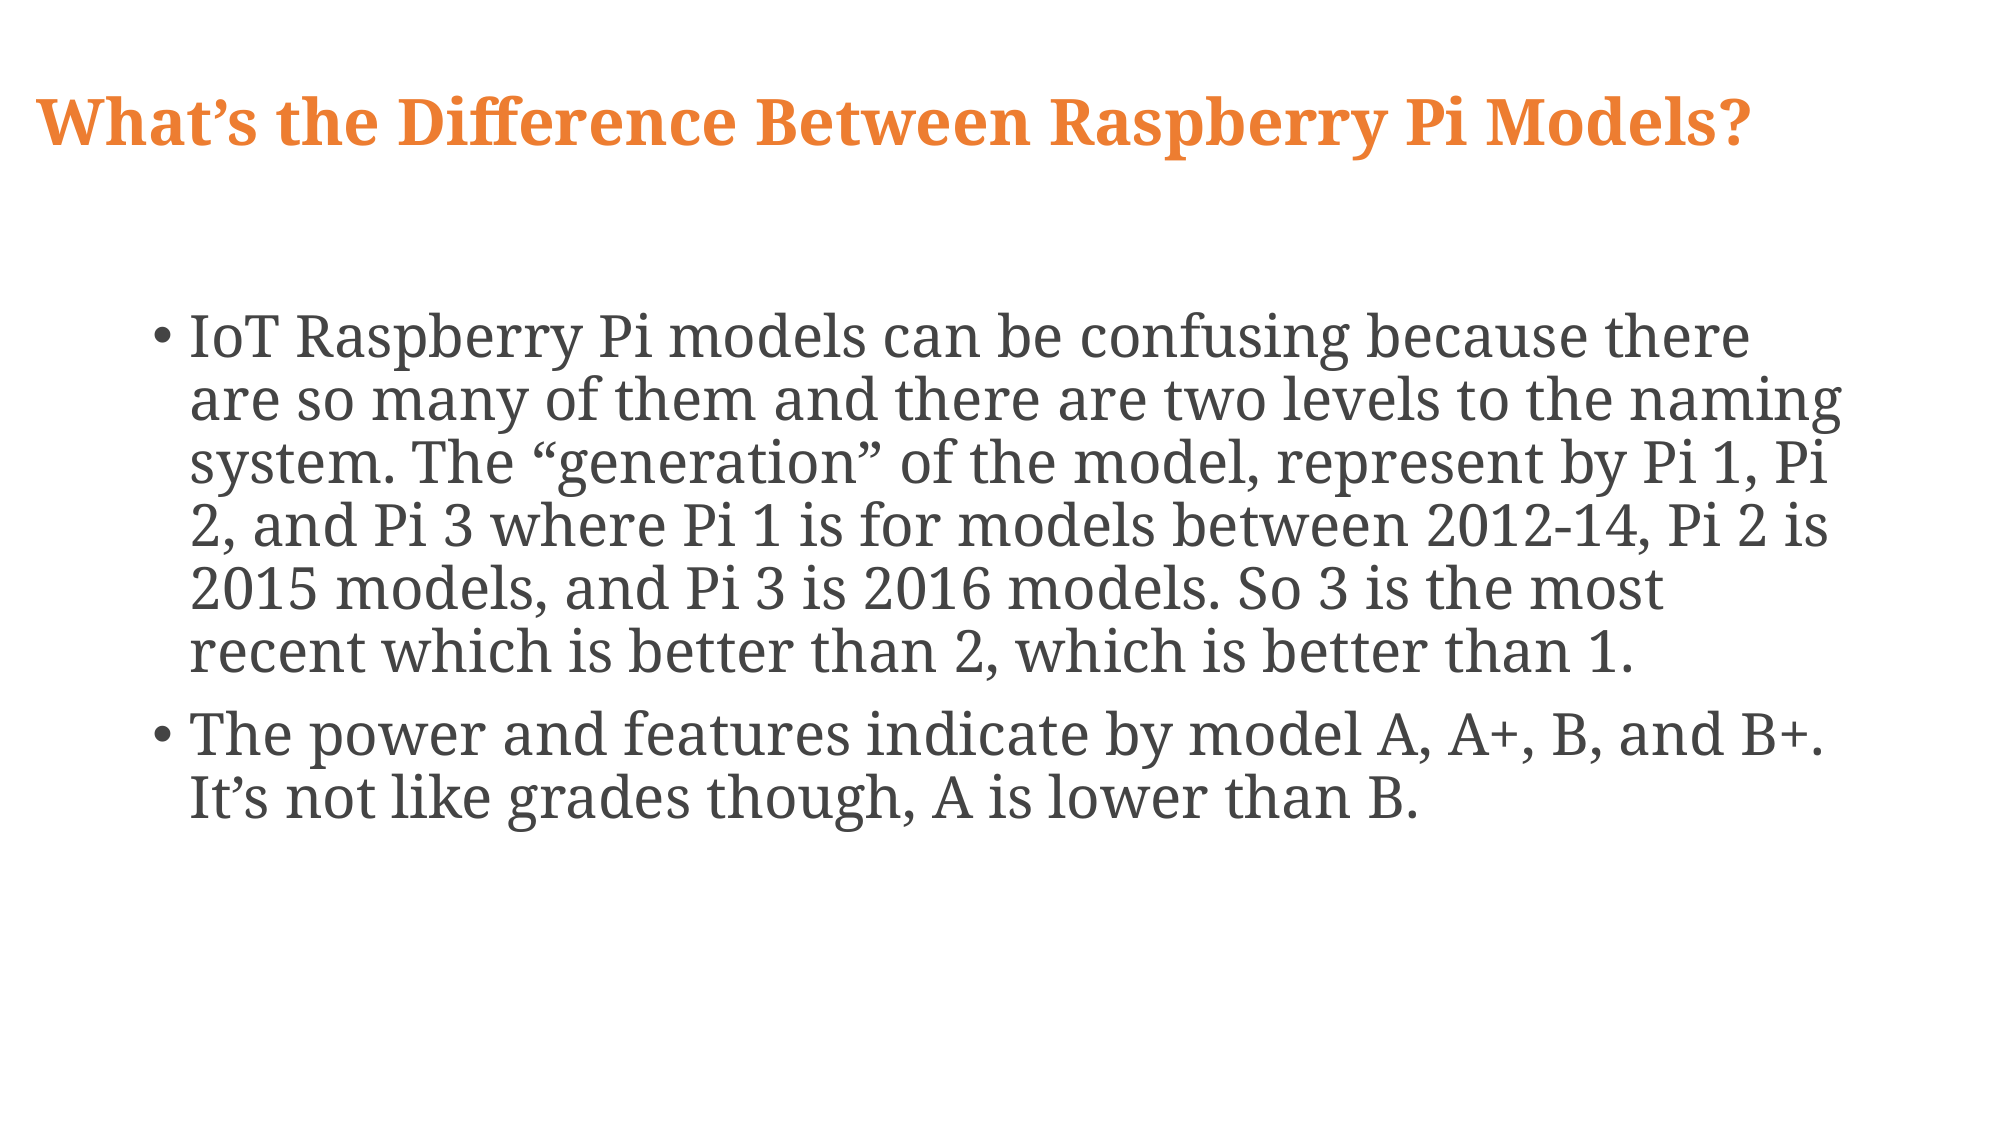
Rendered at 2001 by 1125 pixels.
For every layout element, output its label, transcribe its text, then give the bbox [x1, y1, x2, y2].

title What’s the Difference Between Raspberry Pi Models? [21, 59, 1930, 268]
list IoT Raspberry Pi models can be confusing because there are so many of them and there are two levels to the naming system. The “generation” of the model, represent by Pi 1, Pi 2, and Pi 3 where Pi 1 is for models between 2012-14, Pi 2 is 2015 models, and Pi 3 is 2016 models. So 3 is the most recent which is better than 2, which is better than 1. The power and features indicate by model A, A+, B, and B+. It’s not like grades though, A is lower than B. [137, 299, 1863, 1014]
